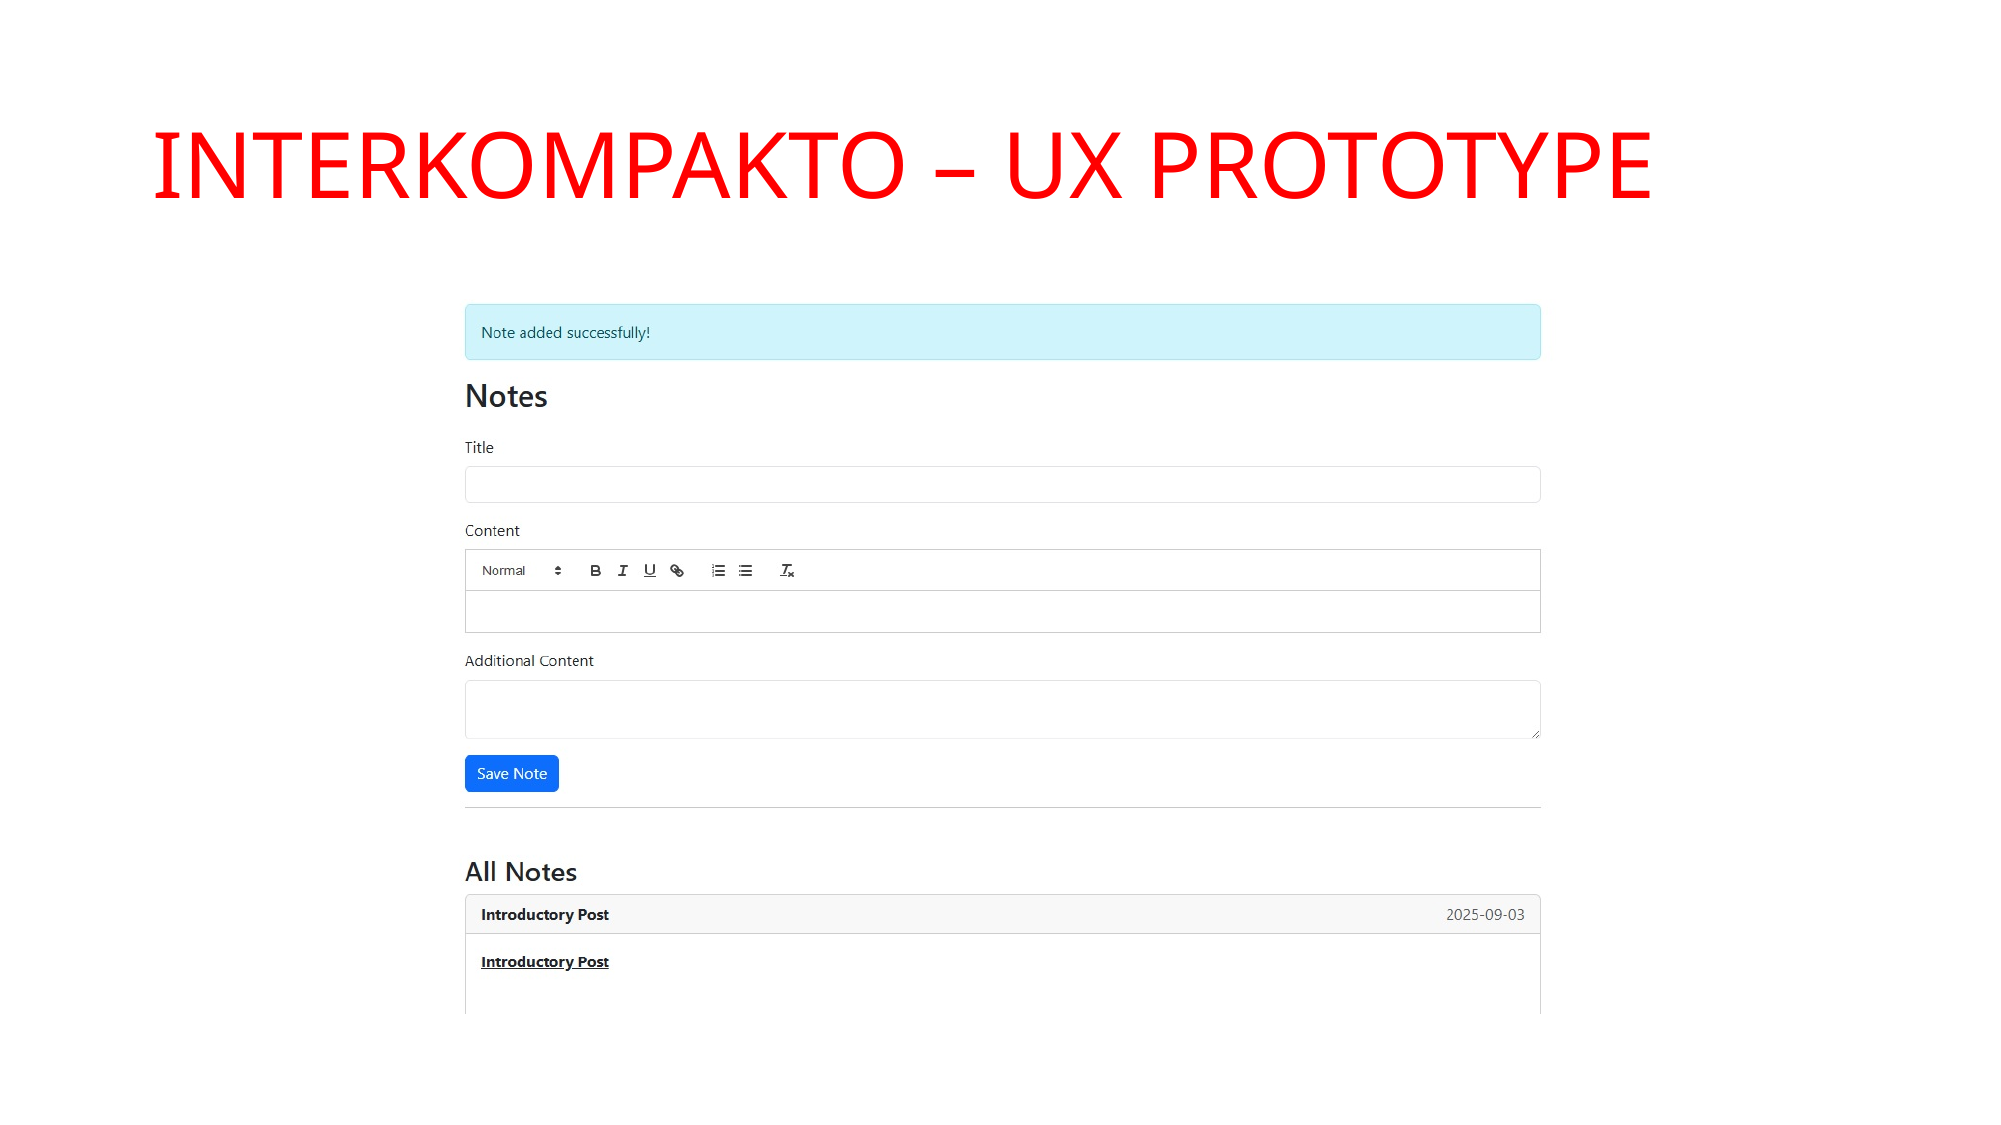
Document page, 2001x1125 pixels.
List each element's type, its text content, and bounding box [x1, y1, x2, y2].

title INTERKOMPAKTO – UX PROTOTYPE [137, 59, 1863, 278]
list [413, 299, 1587, 1014]
